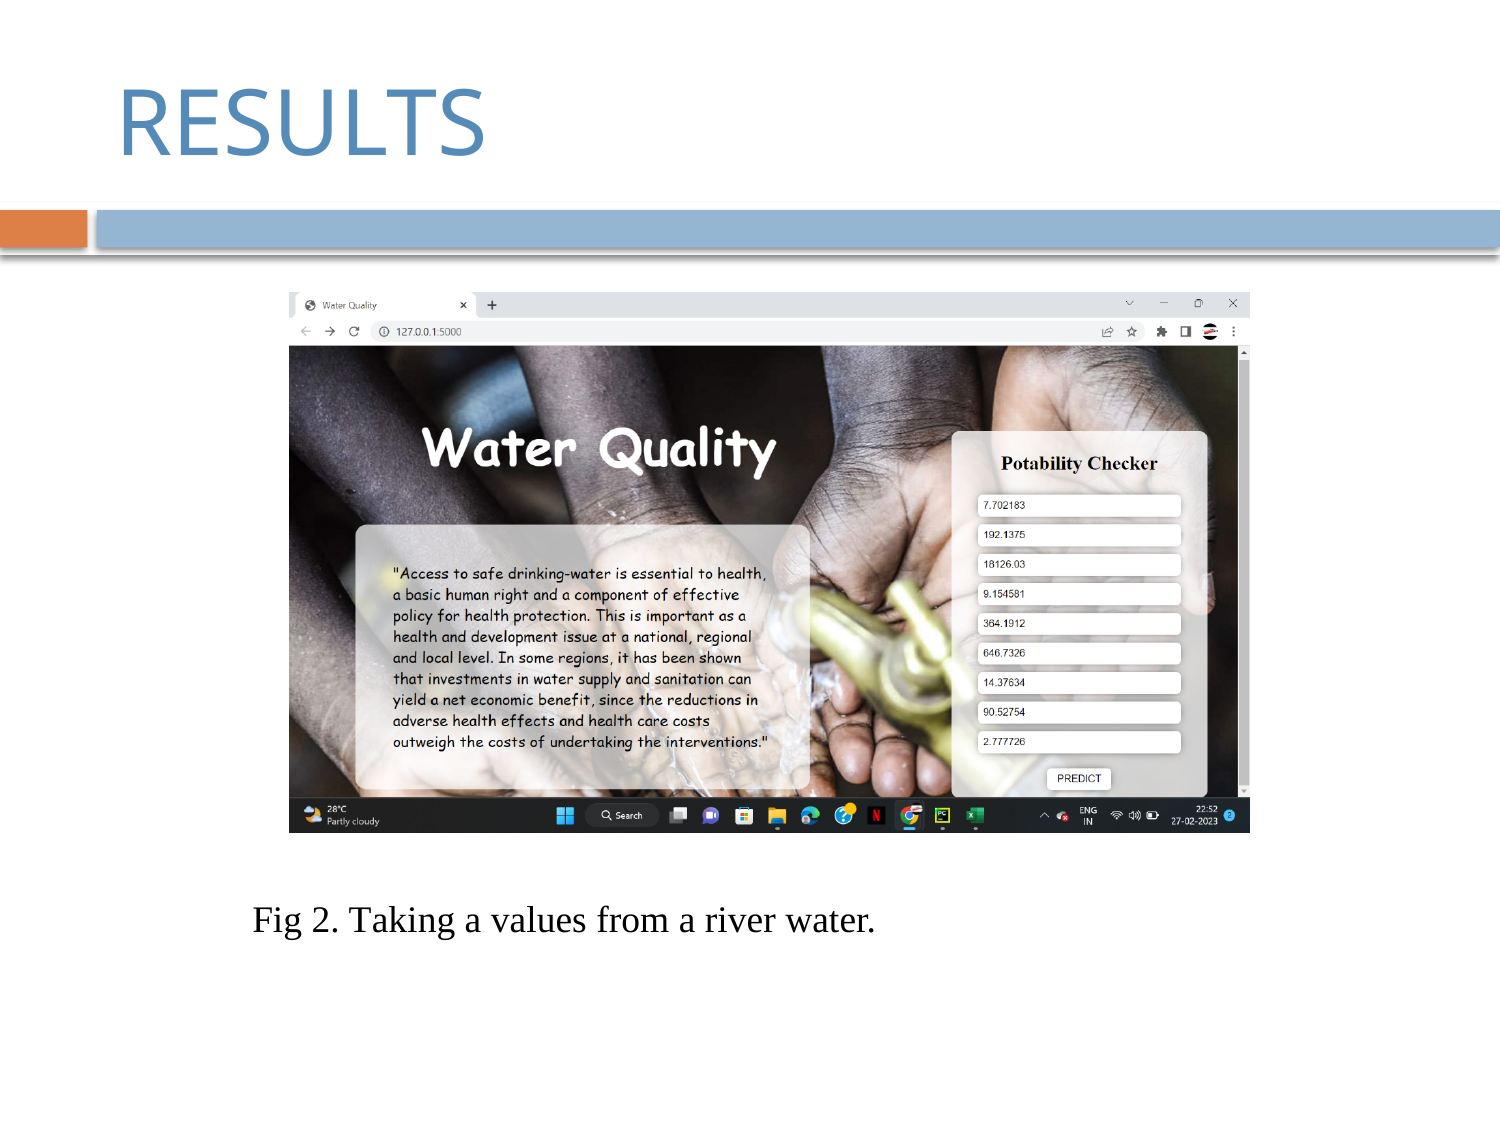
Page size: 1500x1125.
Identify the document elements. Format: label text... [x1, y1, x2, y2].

title RESULTS [100, 37, 1438, 200]
text_box Fig 2. Taking a values from a river water. [237, 887, 1338, 993]
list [288, 292, 1250, 833]
